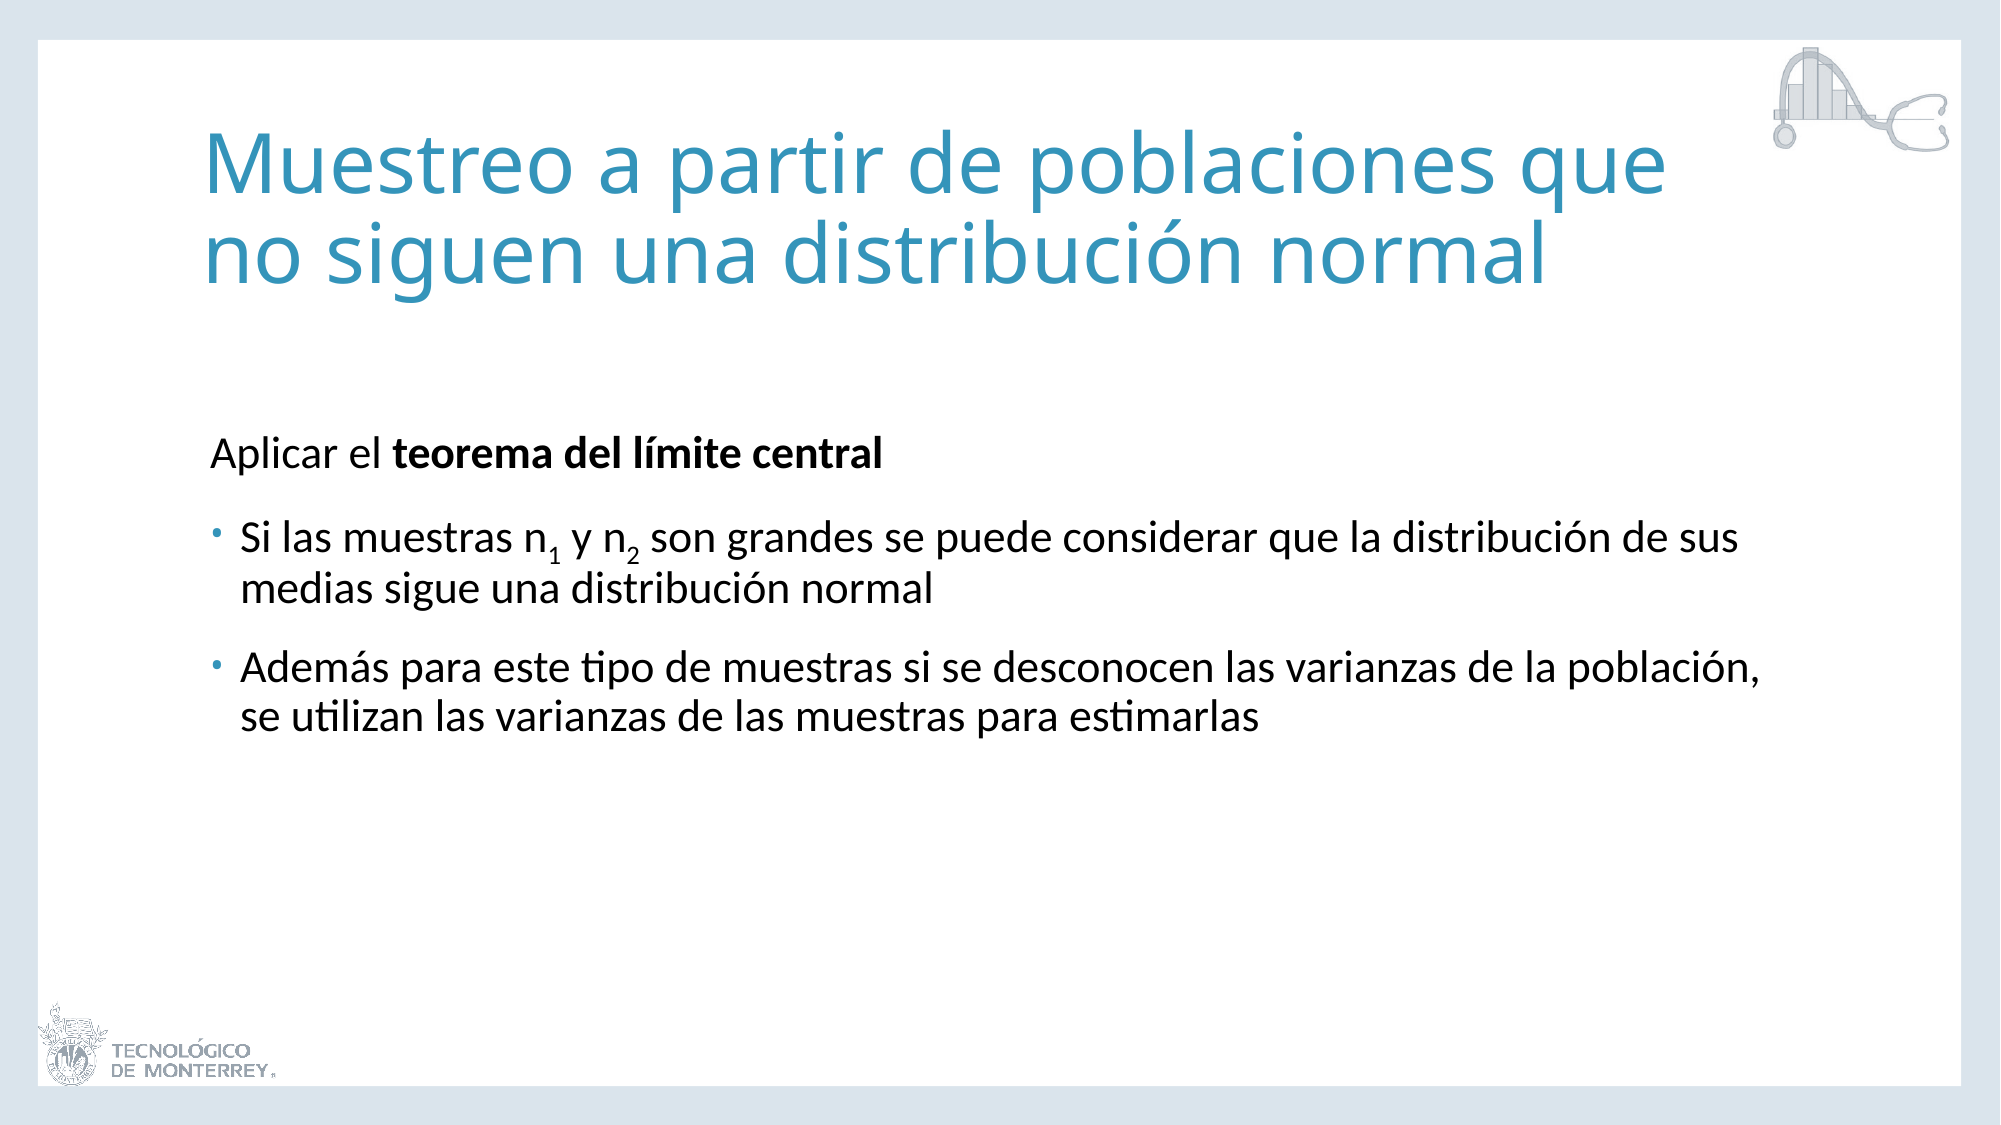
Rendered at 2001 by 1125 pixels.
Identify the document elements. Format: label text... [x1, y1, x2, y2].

title Muestreo a partir de poblaciones que no siguen una distribución normal [187, 99, 1808, 323]
list Aplicar el teorema del límite central Si las muestras n1 y n2 son grandes se puede considerar que la distribución de sus medias sigue una distribución normal Además para este tipo de muestras si se desconocen las varianzas de la población, se utilizan las varianzas de las muestras para estimarlas [187, 337, 1808, 1000]
